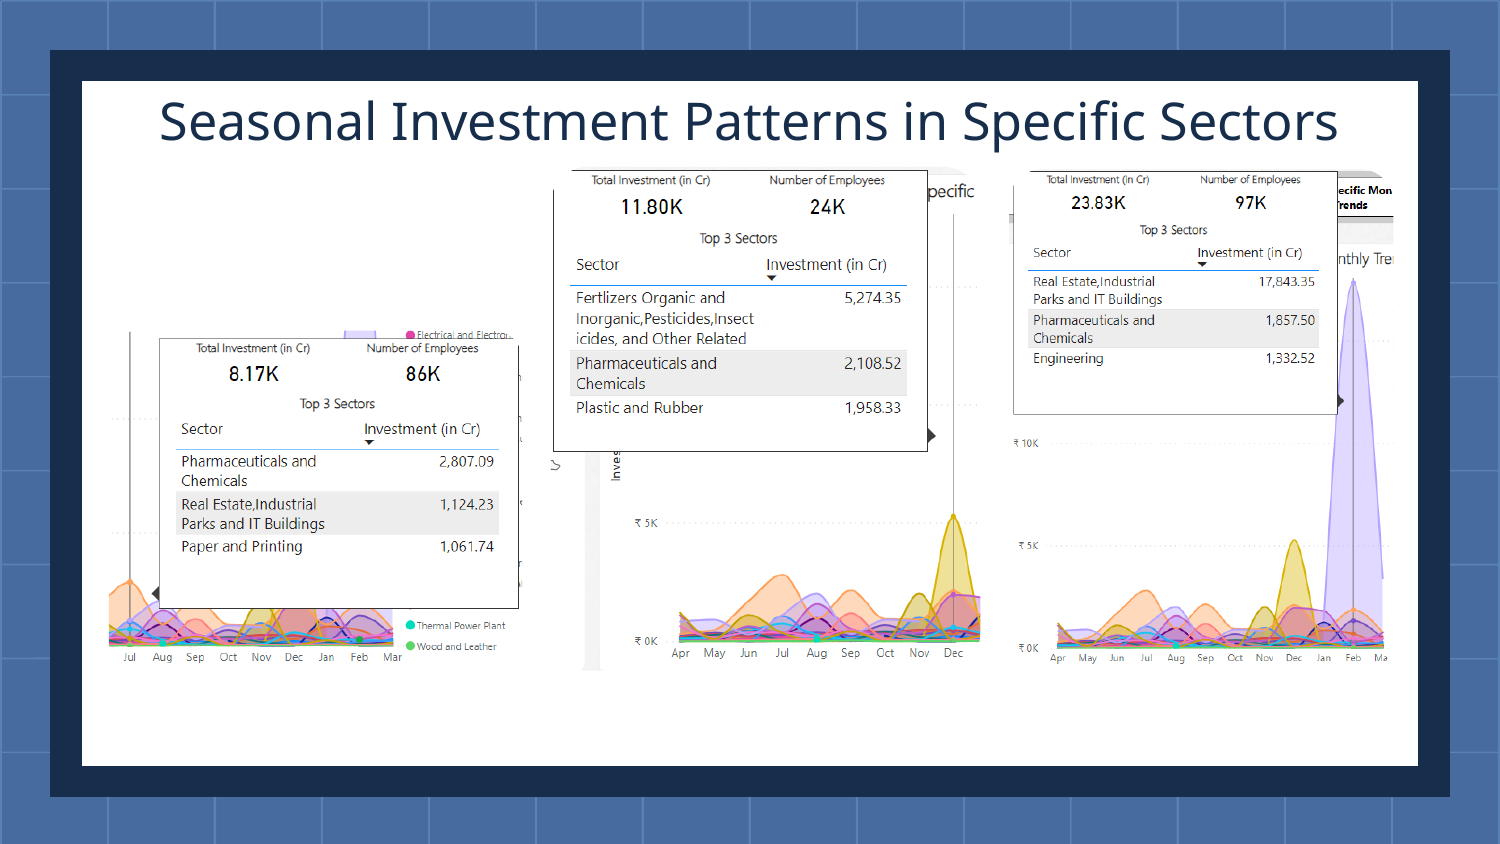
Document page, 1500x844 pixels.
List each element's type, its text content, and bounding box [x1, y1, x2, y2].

title Seasonal Investment Patterns in Specific Sectors [118, 72, 1382, 163]
picture [108, 330, 523, 671]
picture [550, 166, 981, 671]
picture [1008, 169, 1394, 674]
